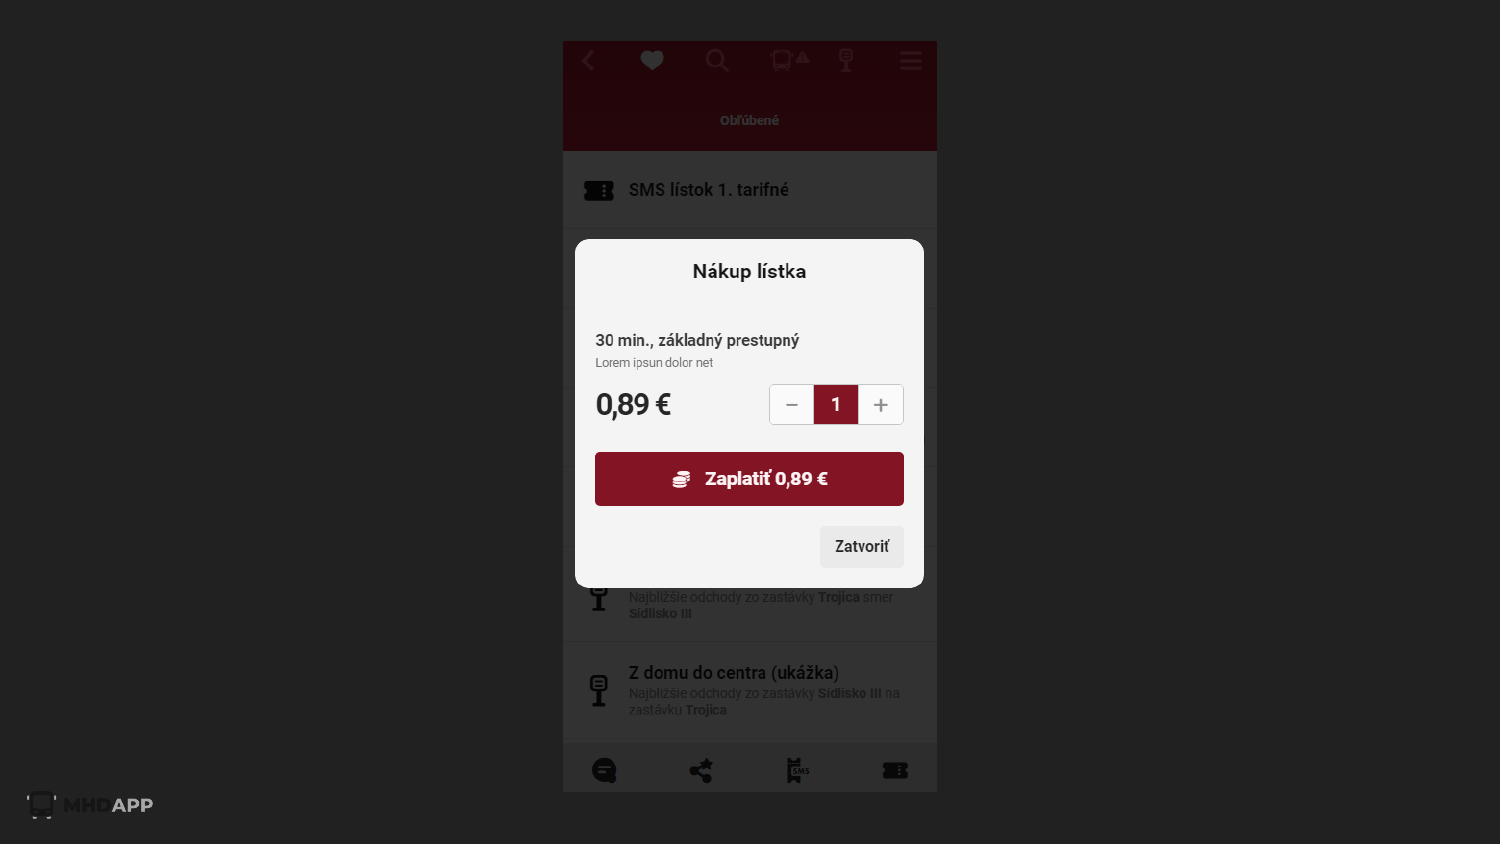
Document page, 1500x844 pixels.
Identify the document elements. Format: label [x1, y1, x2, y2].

picture [562, 41, 938, 792]
picture [27, 791, 154, 819]
